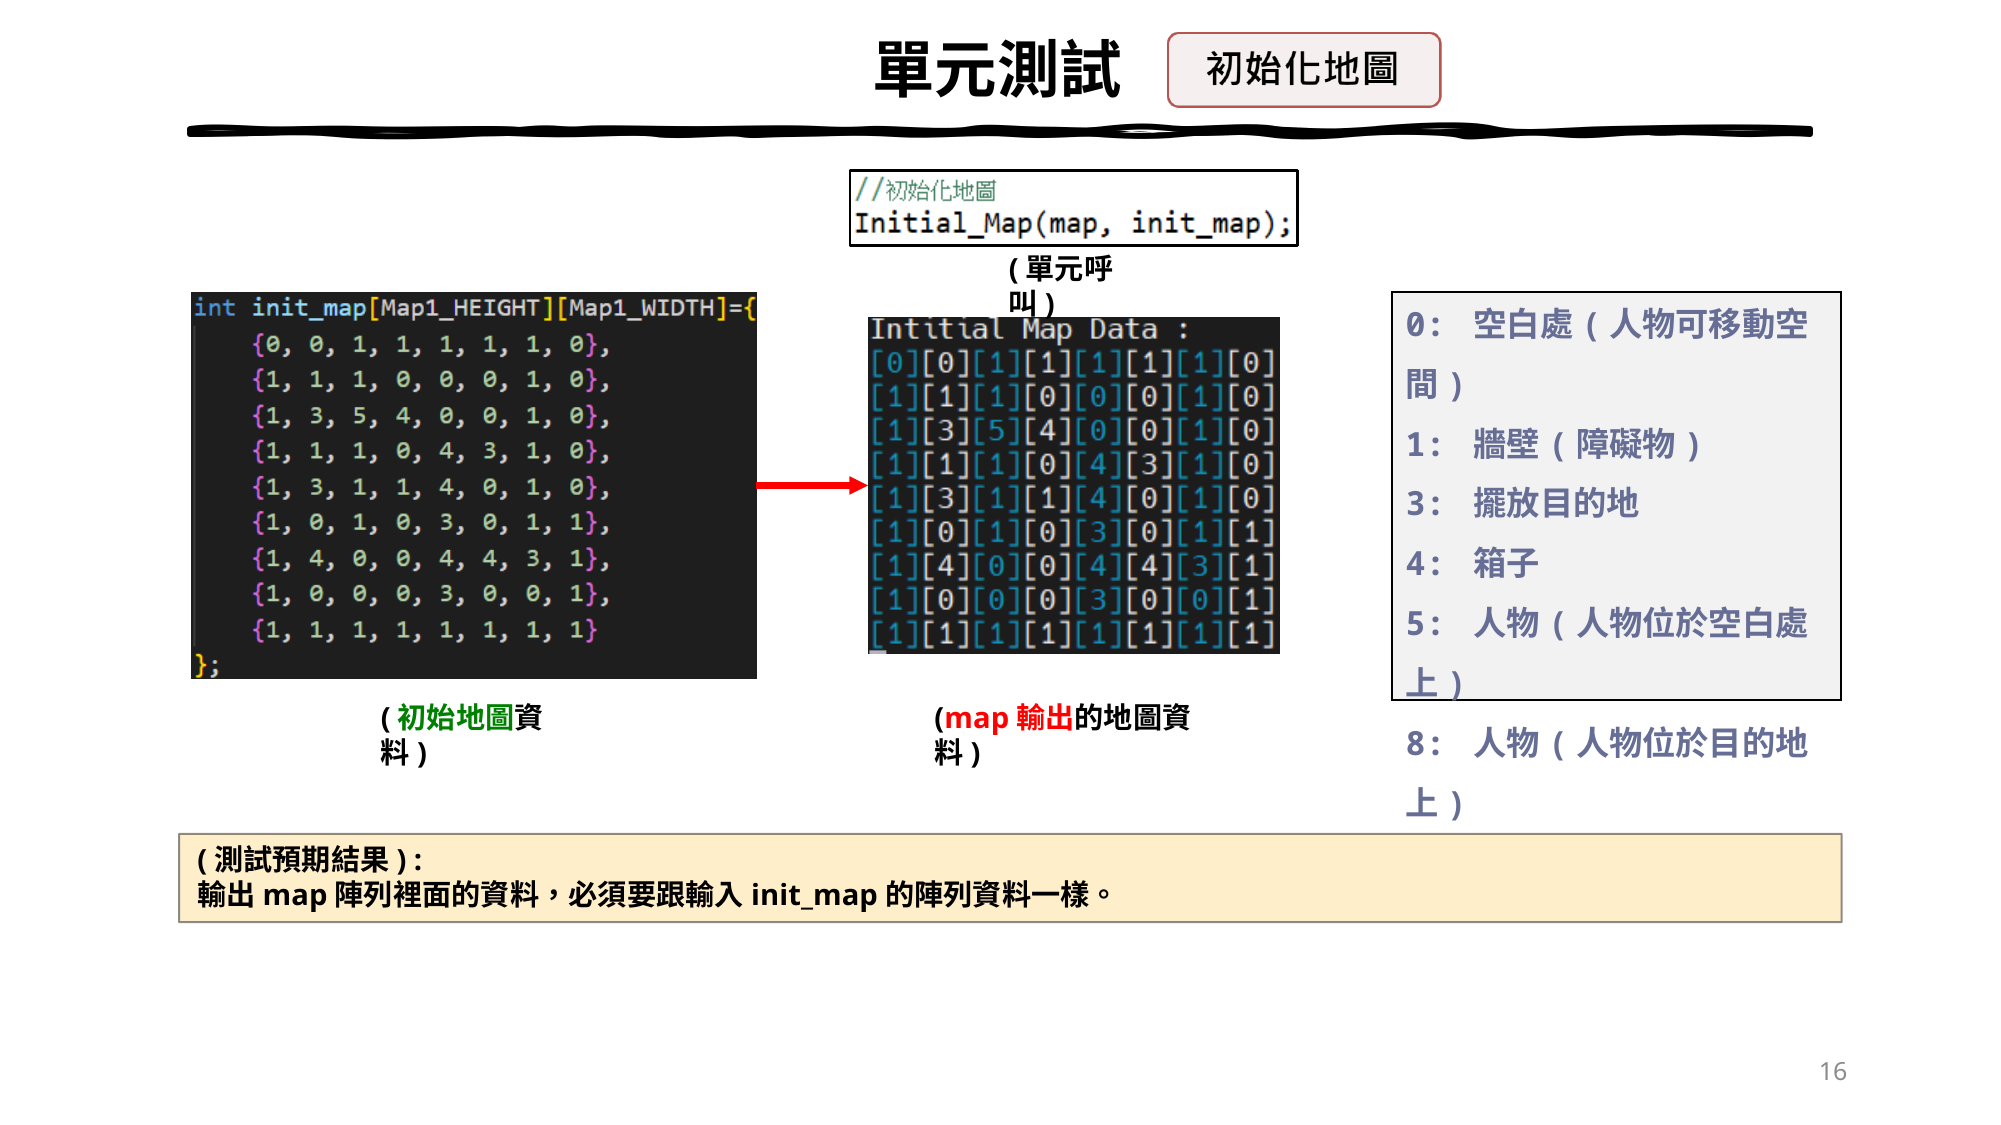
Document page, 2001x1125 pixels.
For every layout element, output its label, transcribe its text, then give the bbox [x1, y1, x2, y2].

text_box 0: 空白處(人物可移動空間) 1: 牆壁(障礙物) 3: 擺放目的地 4: 箱子 5: 人物(人物位於空白處上) 8: 人物(人物位於目的地上) 7: 箱子擺放在目的上 [1390, 275, 1863, 890]
text_box (單元呼叫) [993, 245, 1154, 317]
slide_number 16 [1412, 1042, 1863, 1103]
text_box (初始地圖資料) [366, 692, 582, 777]
text_box [178, 833, 1843, 923]
picture [191, 292, 757, 679]
picture [179, 7, 1821, 150]
text_box (map輸出的地圖資料) [919, 692, 1228, 777]
text_box (測試預期結果) : 輸出map陣列裡面的資料，必須要跟輸入init_map的陣列資料一樣。 [182, 833, 1842, 919]
text_box 單元測試 [857, 22, 1142, 105]
picture [868, 317, 1280, 654]
picture [851, 171, 1297, 245]
